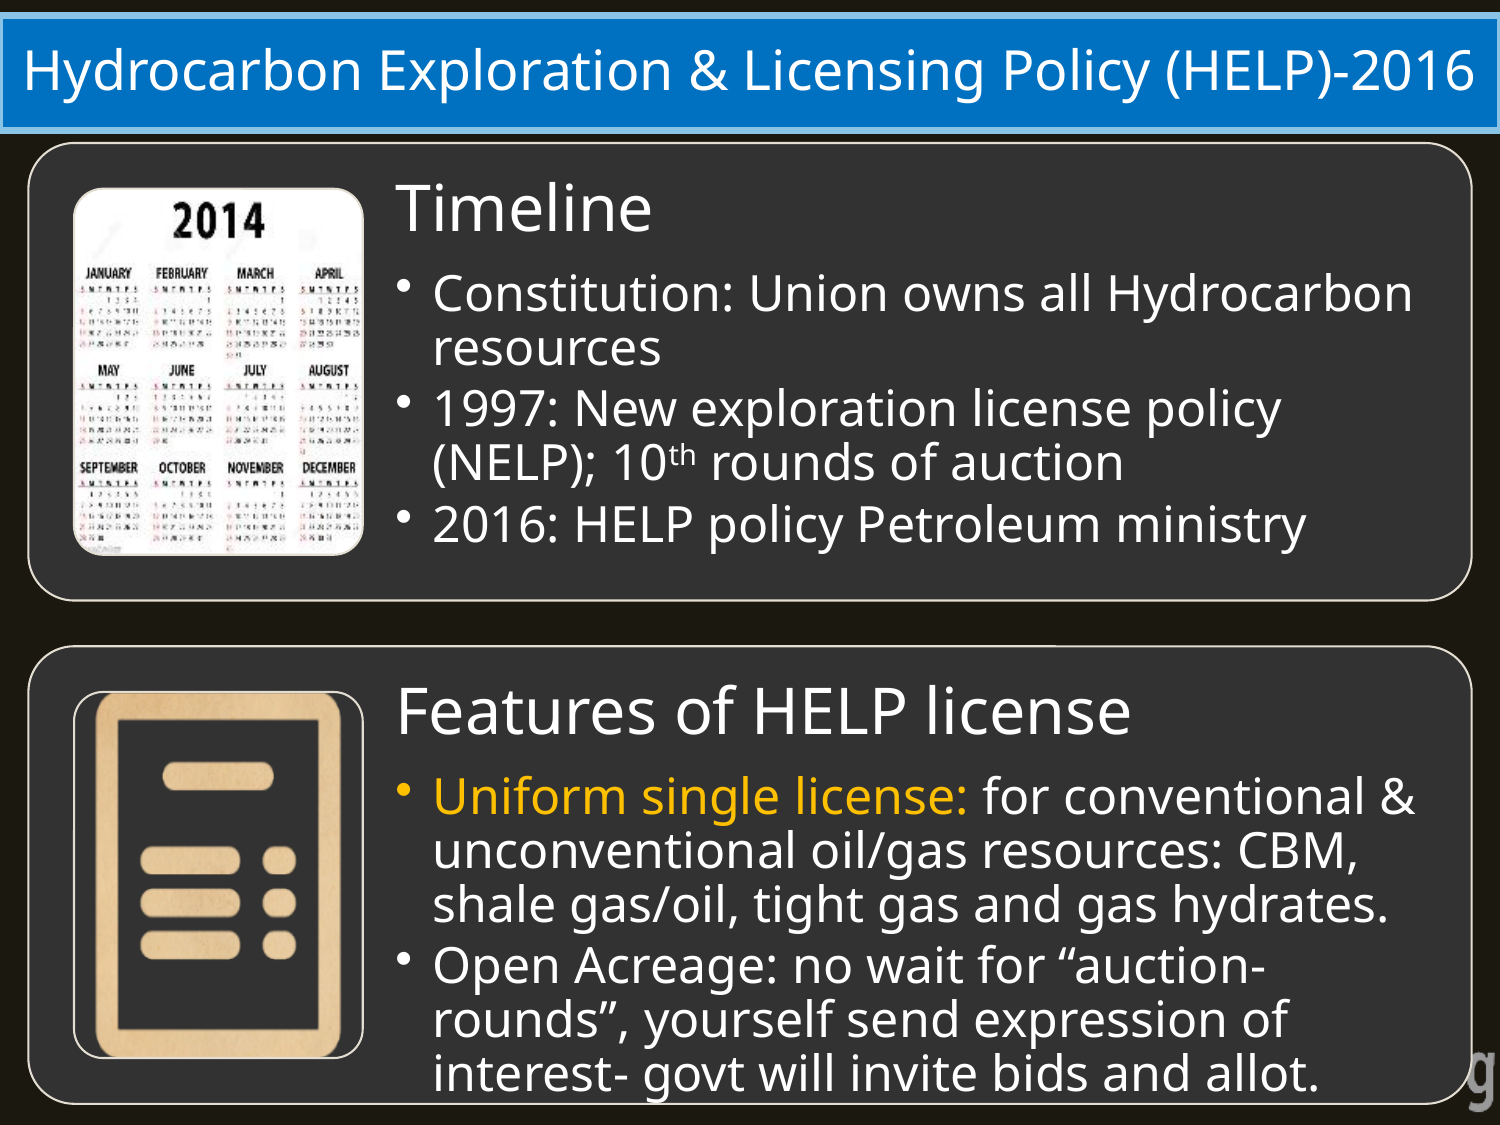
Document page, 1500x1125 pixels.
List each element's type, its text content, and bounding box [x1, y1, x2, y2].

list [28, 142, 1472, 1105]
picture [1206, 1021, 1497, 1119]
title Hydrocarbon Exploration & Licensing Policy (HELP)-2016 [0, 12, 1500, 134]
